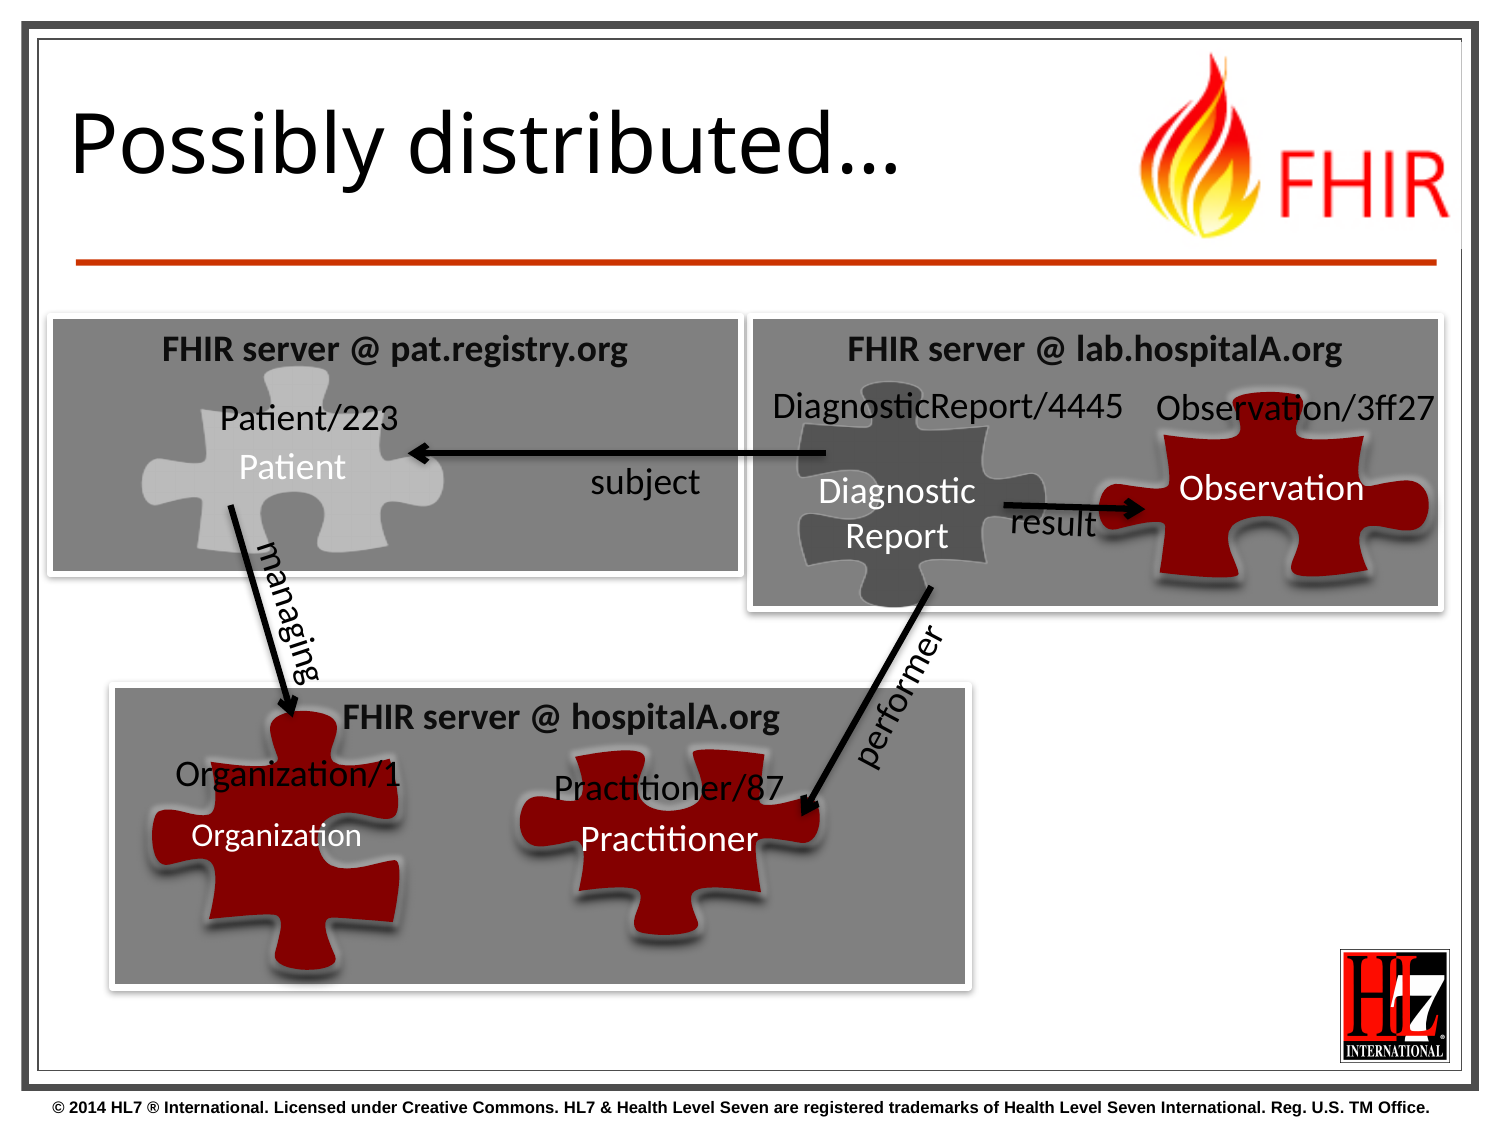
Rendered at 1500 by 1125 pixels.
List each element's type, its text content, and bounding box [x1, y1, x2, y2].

title Possibly distributed… [53, 54, 1236, 244]
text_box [49, 315, 741, 574]
slide_number [29, 1034, 148, 1071]
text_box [801, 569, 935, 817]
picture [1128, 42, 1462, 249]
picture [1340, 949, 1450, 1063]
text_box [749, 315, 1453, 612]
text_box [230, 504, 330, 737]
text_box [407, 449, 826, 511]
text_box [111, 684, 969, 988]
